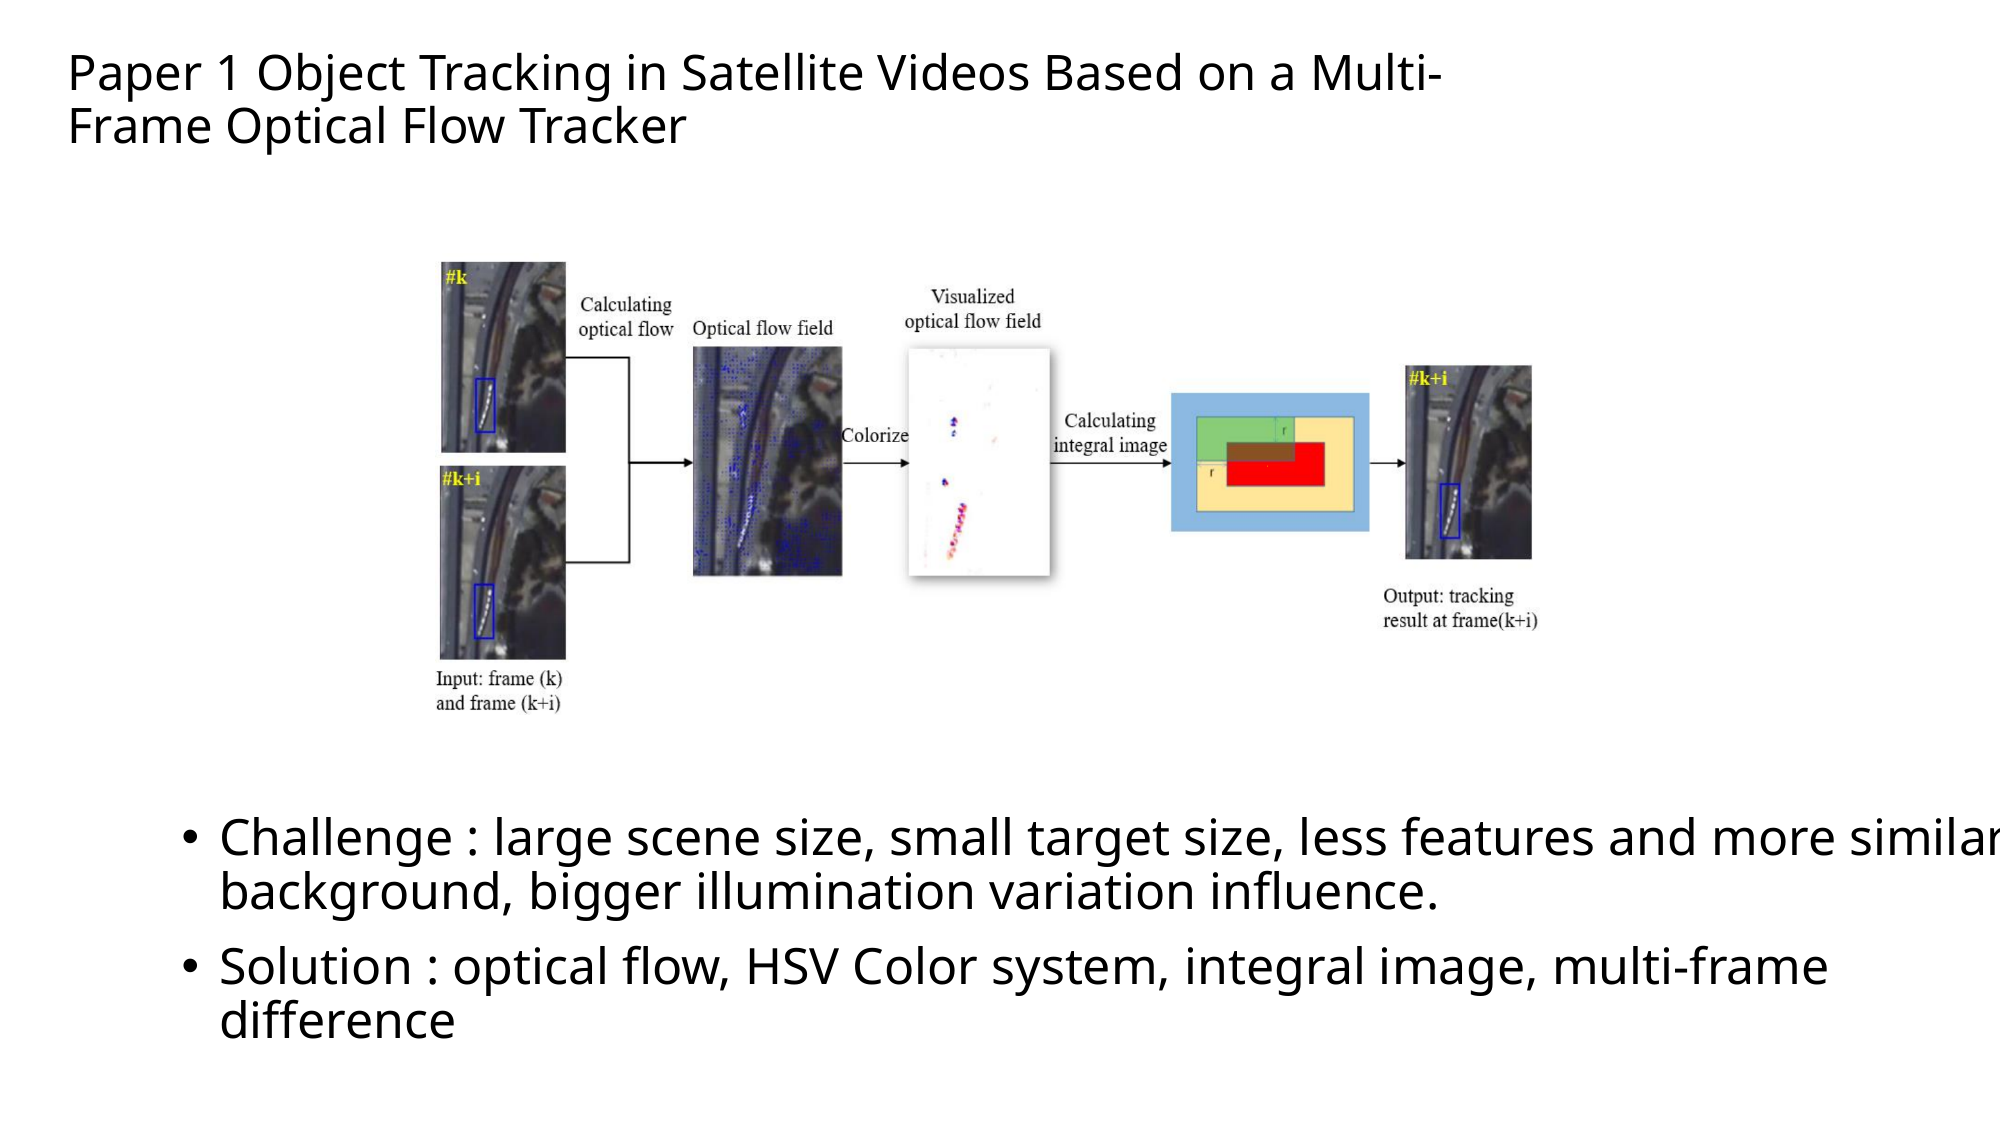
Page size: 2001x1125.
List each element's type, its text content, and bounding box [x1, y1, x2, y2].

picture [419, 209, 1607, 715]
title Paper 1 Object Tracking in Satellite Videos Based on a Multi-Frame Optical Flow Tracker [52, 39, 2000, 258]
list Challenge : large scene size, small target size, less features and more similar background, bigger illumination variation influence. Solution : optical flow, HSV Color system, integral image, multi-frame difference [166, 805, 2000, 1125]
